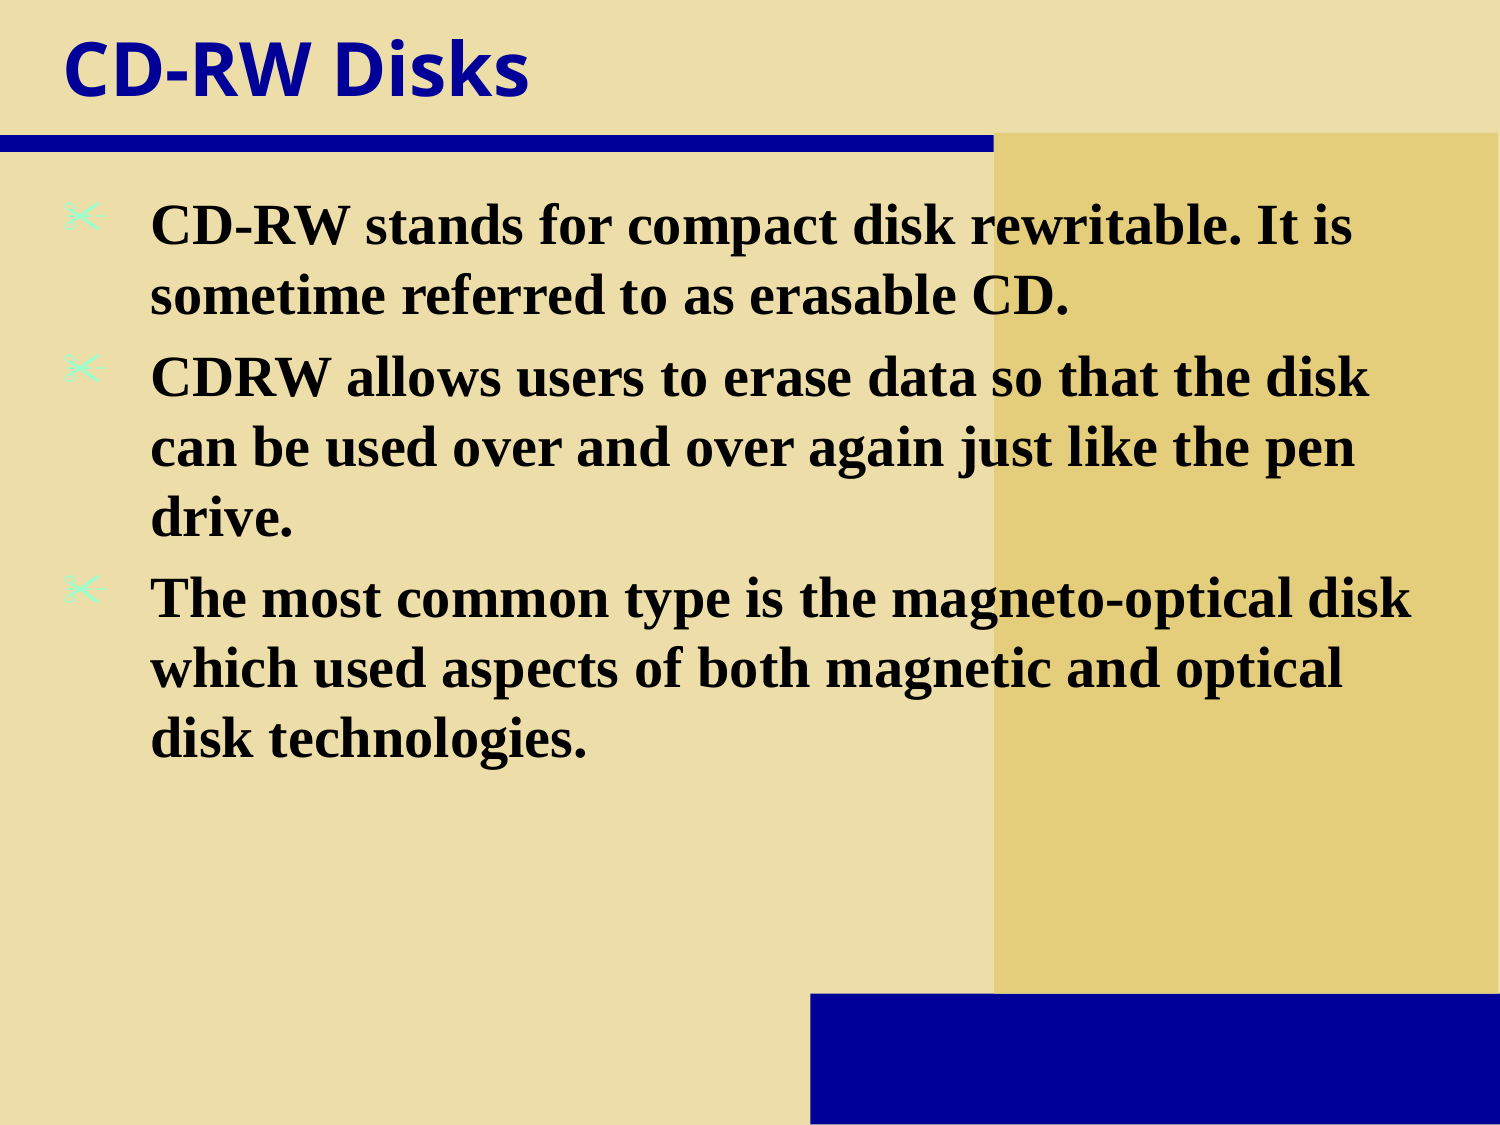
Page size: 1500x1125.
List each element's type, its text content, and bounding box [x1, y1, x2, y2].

title CD-RW Disks [47, 0, 1456, 133]
list CD-RW stands for compact disk rewritable. It is sometime referred to as erasable CD. CDRW allows users to erase data so that the disk can be used over and over again just like the pen drive. The most common type is the magneto-optical disk which used aspects of both magnetic and optical disk technologies. [47, 178, 1457, 960]
